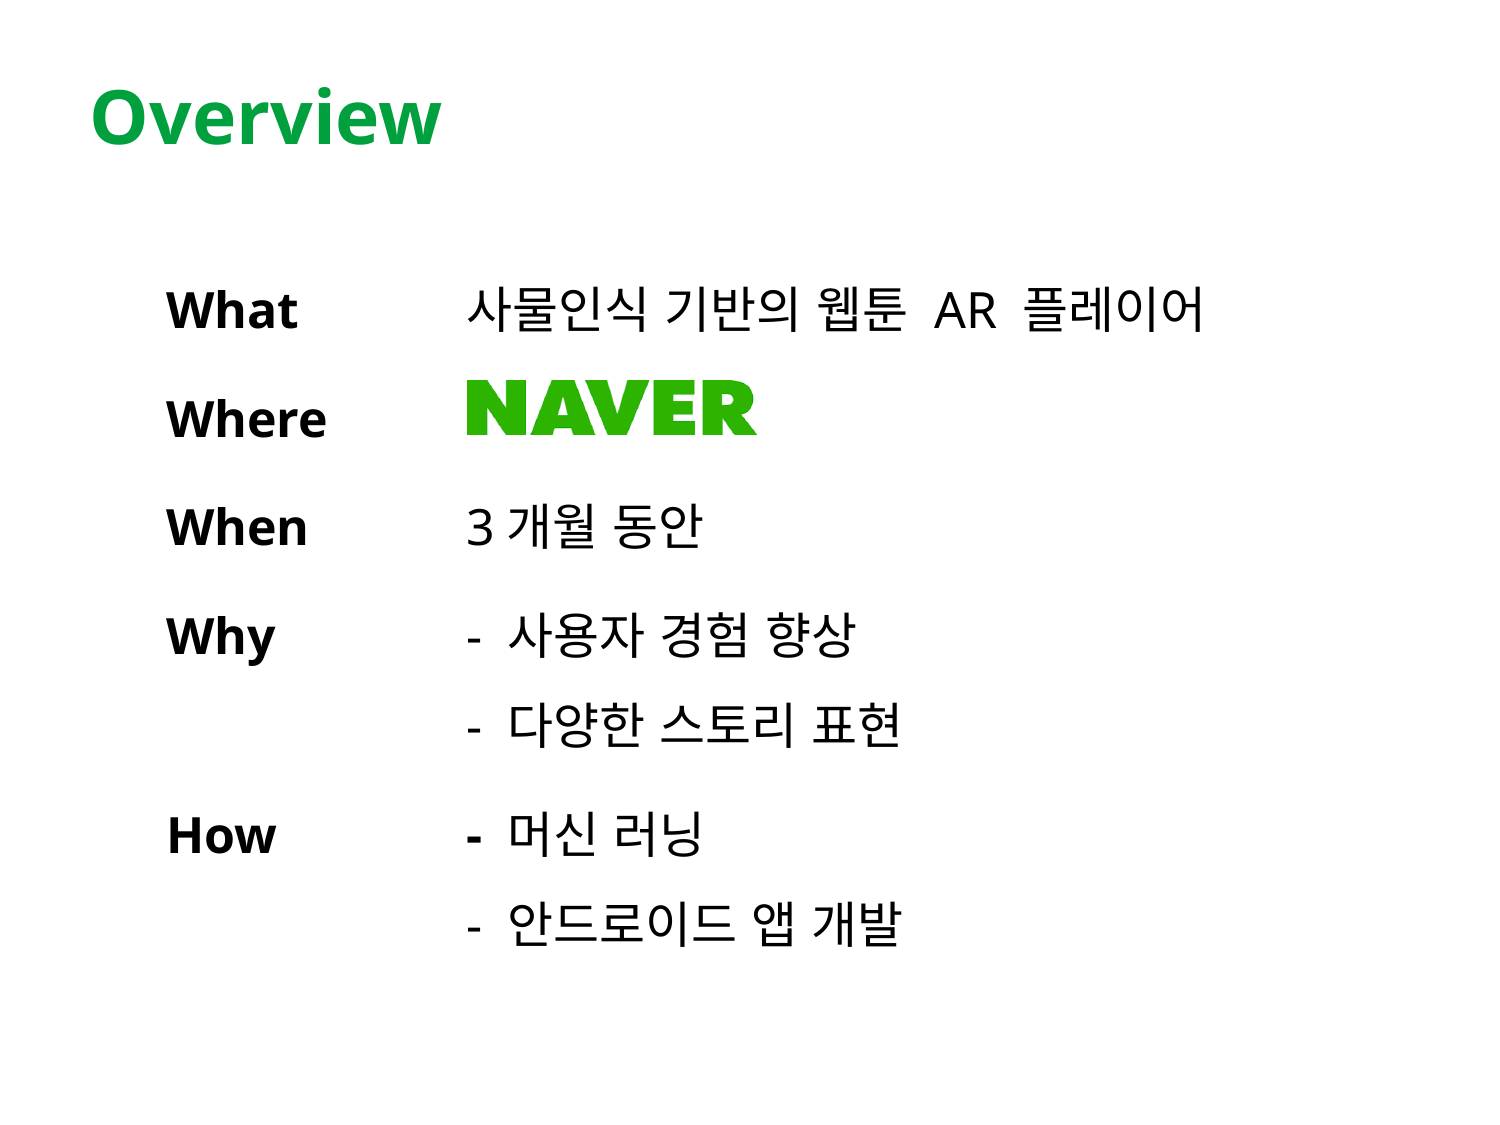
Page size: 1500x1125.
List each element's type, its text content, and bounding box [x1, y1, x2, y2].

text_box What 사물인식 기반의 웹툰 AR 플레이어 Where When 3개월 동안 Why - 사용자 경험 향상 - 다양한 스토리 표현 How - 머신 러닝 - 안드로이드 앱 개발 [151, 241, 1363, 961]
title Overview [75, 60, 1425, 167]
picture [467, 380, 758, 435]
